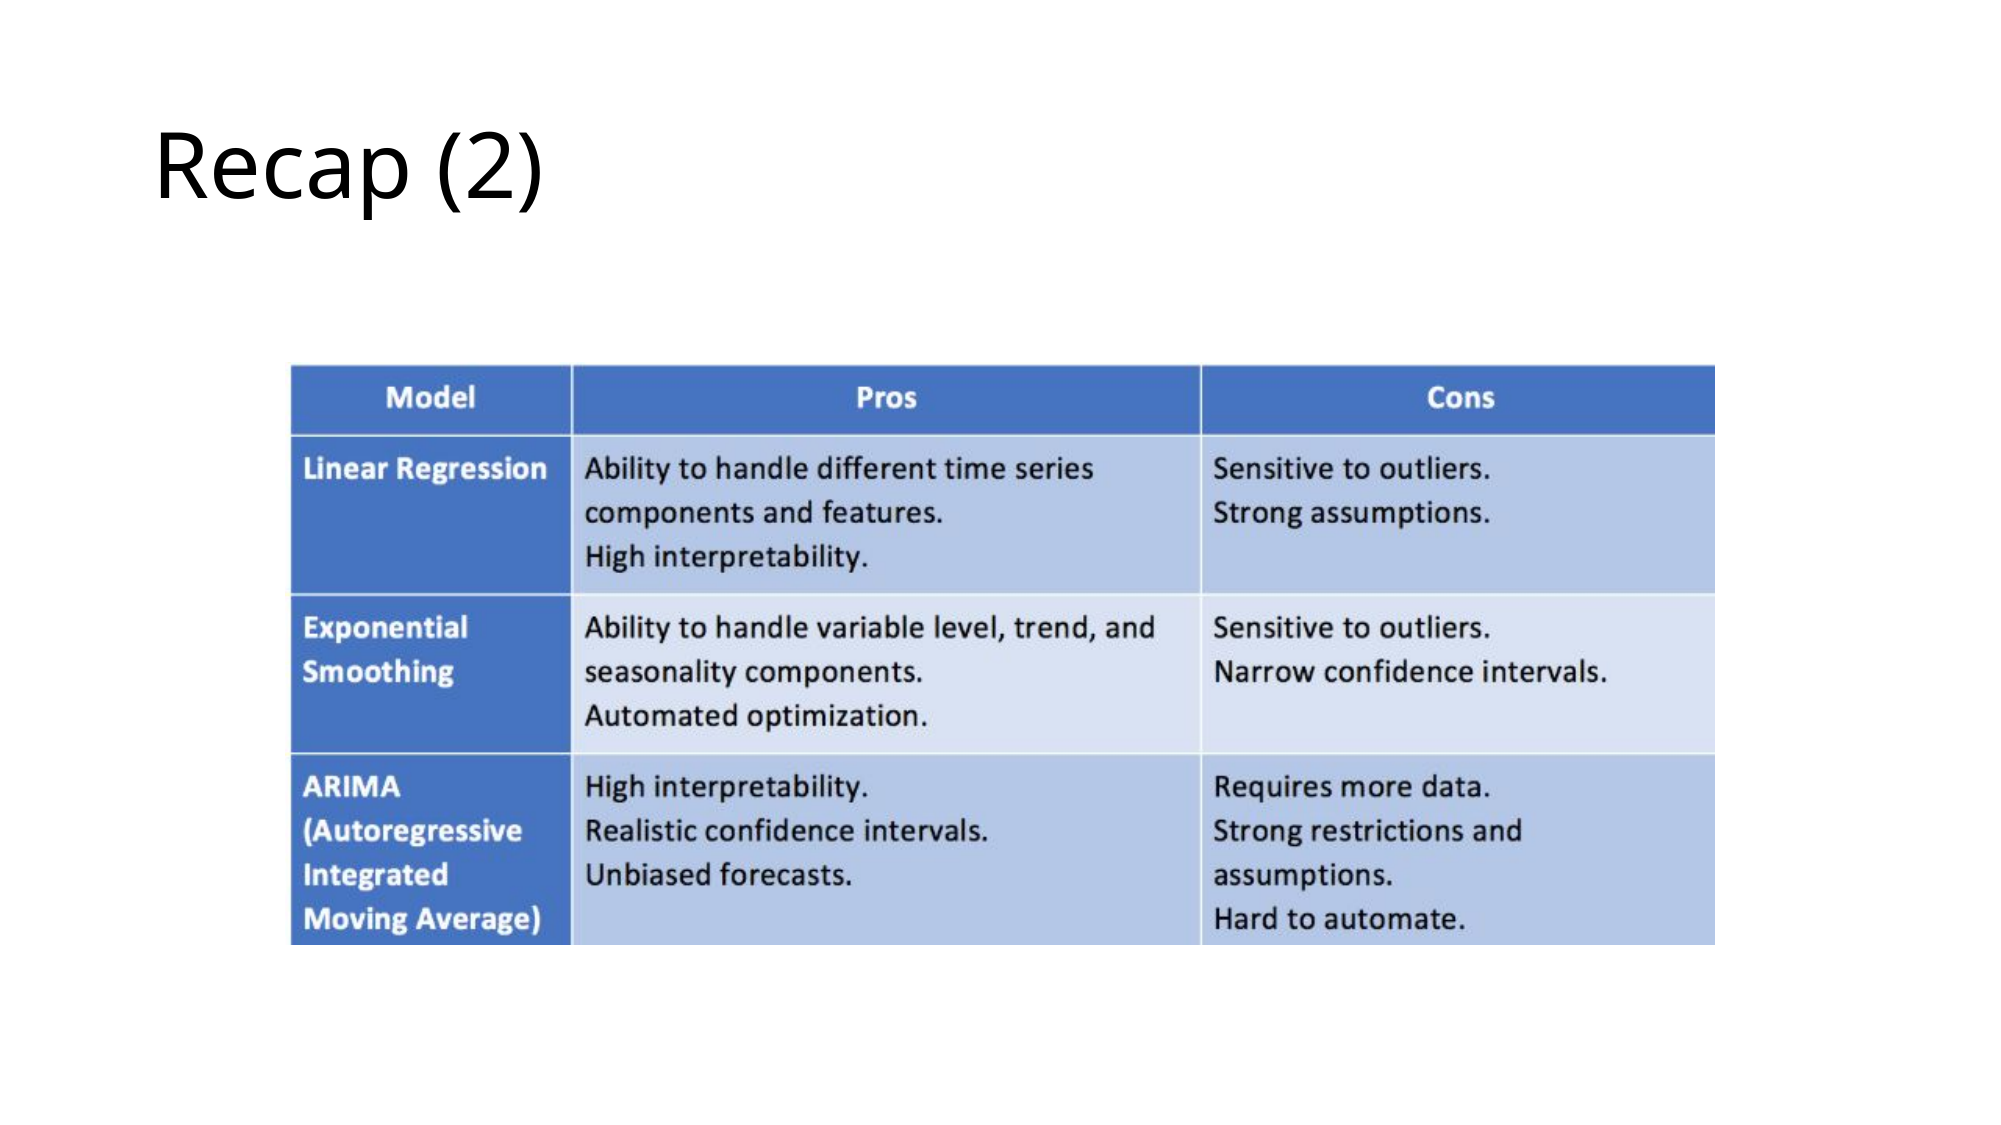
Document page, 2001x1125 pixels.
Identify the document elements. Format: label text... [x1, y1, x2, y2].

title Recap (2) [137, 59, 1863, 278]
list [285, 362, 1715, 945]
